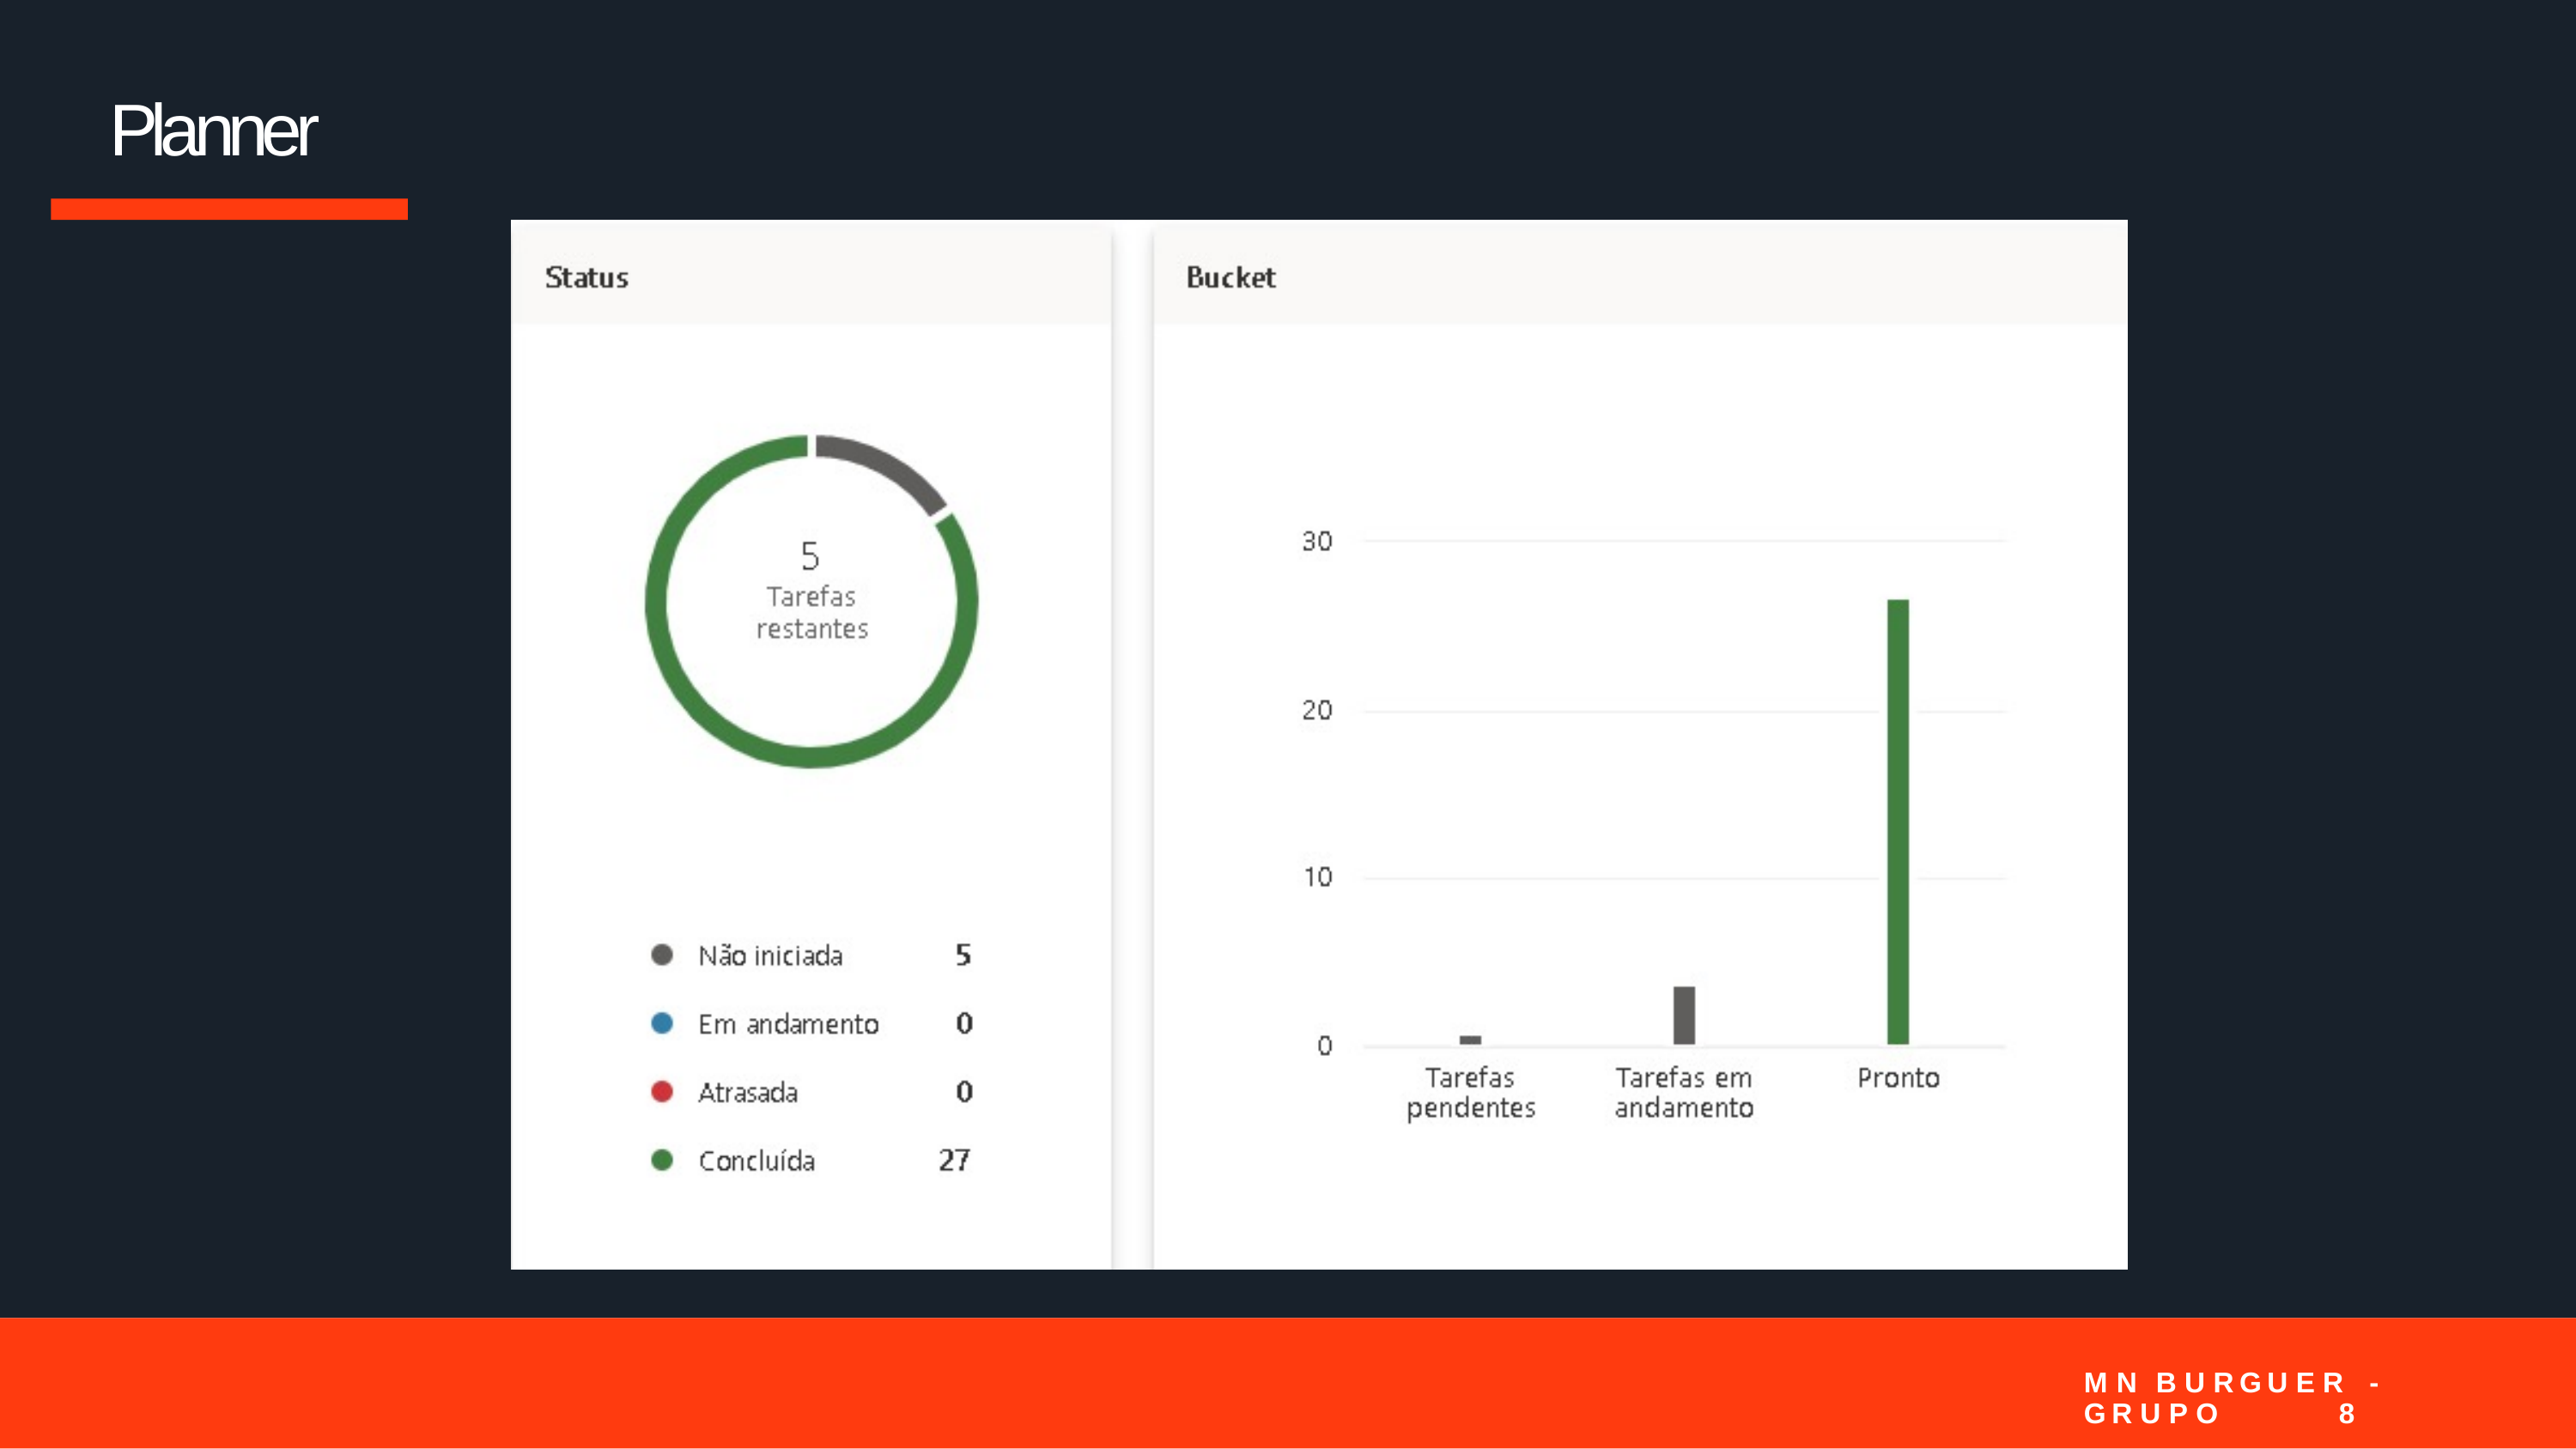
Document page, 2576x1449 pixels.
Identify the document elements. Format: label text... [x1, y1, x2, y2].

text_box Planner [107, 80, 355, 171]
text_box [0, 1318, 2576, 1449]
picture [511, 219, 2128, 1270]
text_box [51, 198, 408, 221]
footer M N B U R G U E R - G R U P O 8 [2081, 1367, 2524, 1449]
